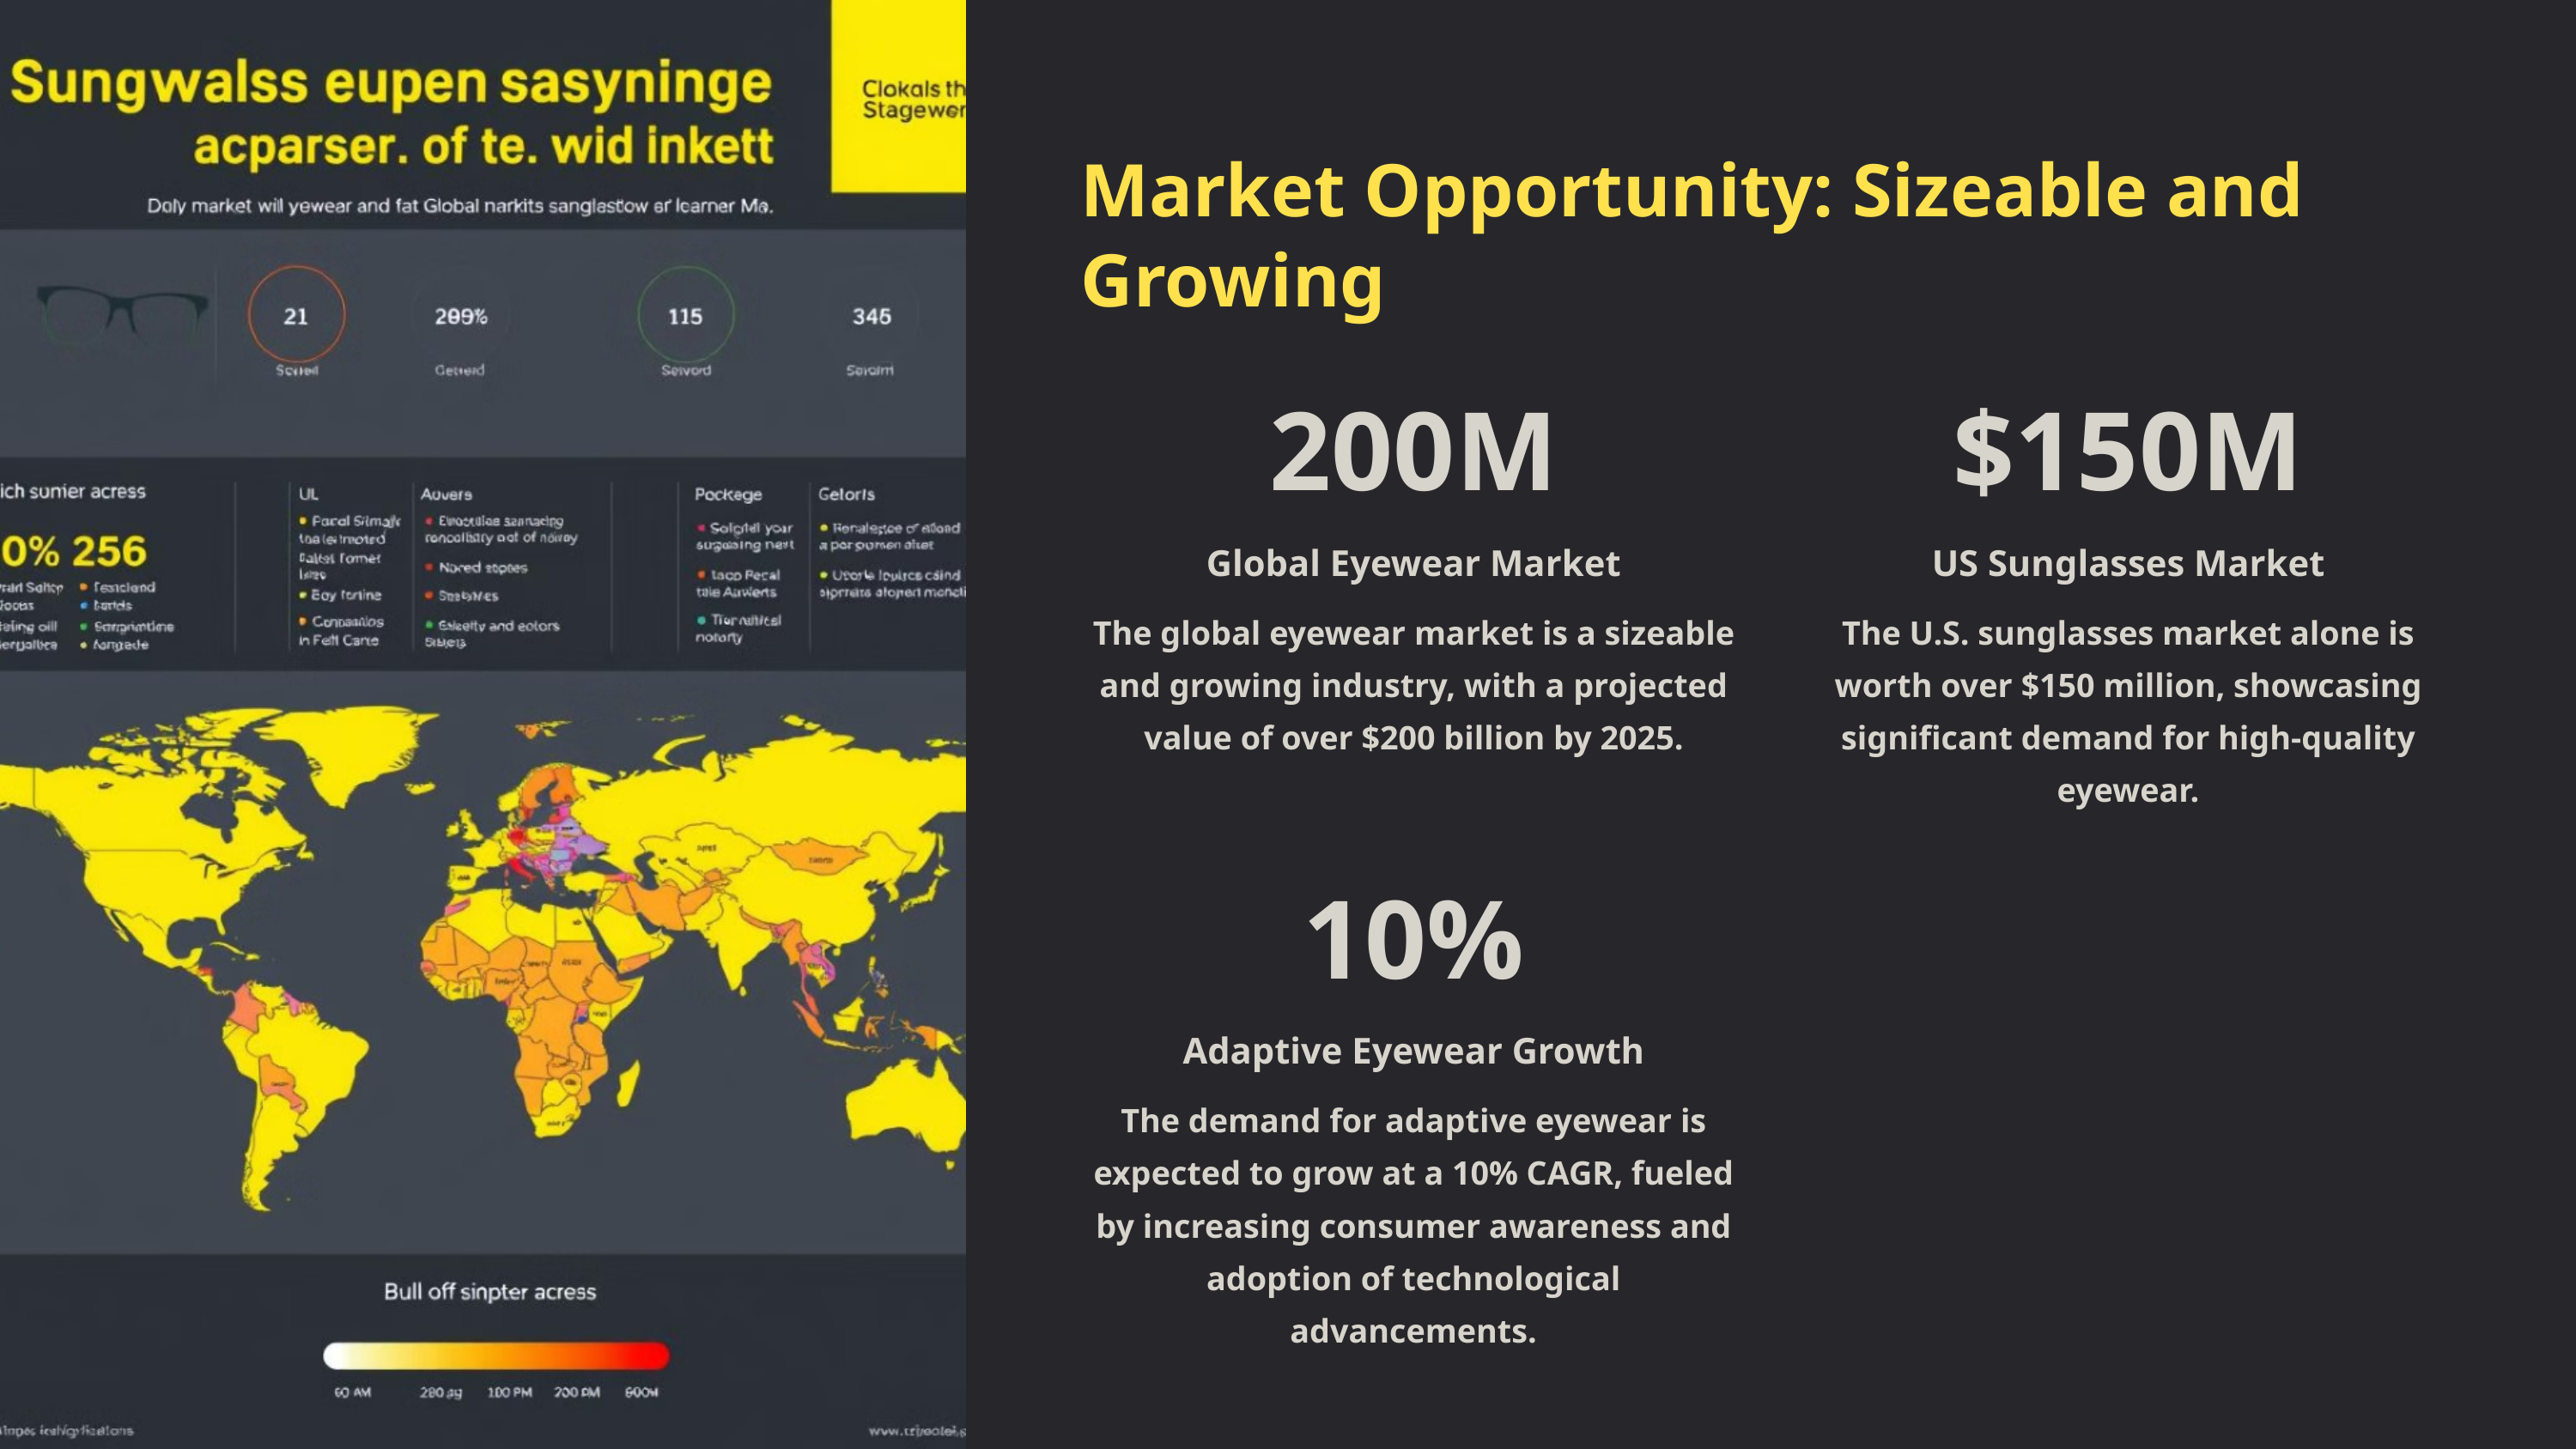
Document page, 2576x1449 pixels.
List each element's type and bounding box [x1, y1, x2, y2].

text_box [1913, 541, 2343, 588]
text_box [1795, 391, 2462, 501]
text_box [1080, 142, 2462, 327]
text_box [1194, 541, 1633, 588]
text_box [2, 0, 2576, 1449]
text_box [1080, 606, 1747, 766]
text_box [1172, 1028, 1655, 1076]
text_box [1795, 606, 2462, 766]
text_box [1080, 879, 1747, 989]
text_box [1080, 391, 1747, 501]
text_box [1080, 1094, 1747, 1306]
